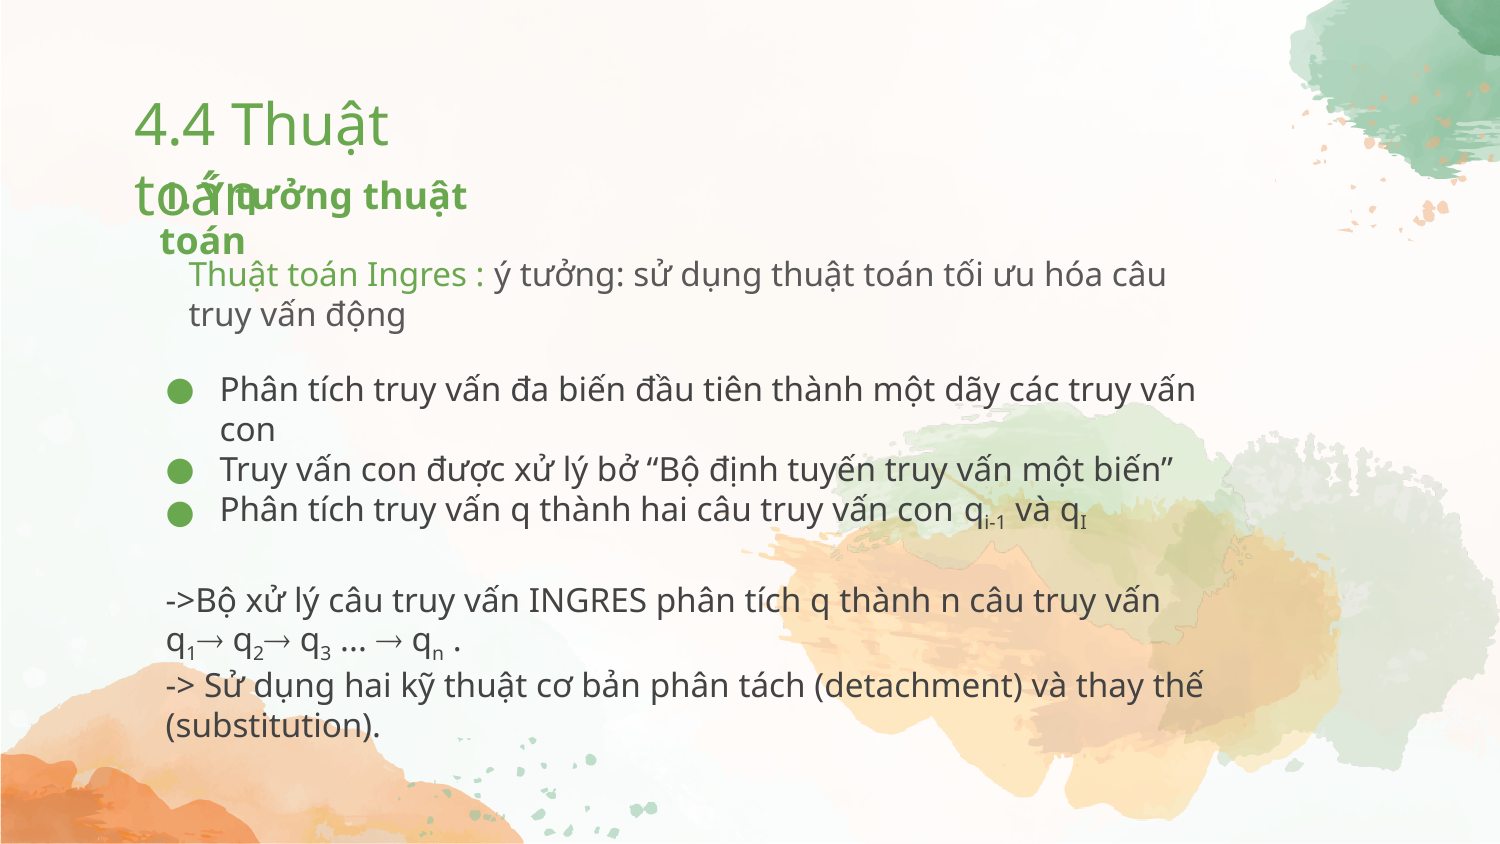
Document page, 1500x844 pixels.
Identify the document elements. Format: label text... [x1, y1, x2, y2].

text_box 1. Ý tưởng thuật toán [144, 157, 560, 223]
title 4.4 Thuật toán [119, 71, 515, 166]
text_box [722, 401, 1500, 822]
text_box Phân tích truy vấn đa biến đầu tiên thành một dãy các truy vấn con Truy vấn con được xử lý bở “Bộ định tuyến truy vấn một biến” Phân tích truy vấn q thành hai câu truy vấn con q­i-1 và q­I ->Bộ xử lý câu truy vấn INGRES phân tích q thành n câu truy vấn q1 q2 q3 ...  qn . -> Sử dụng hai kỹ thuật cơ bản phân tách (detachment) và thay thế (substitution). [129, 353, 1243, 807]
picture [0, 0, 1500, 844]
text_box Thuật toán Ingres : ý tưởng: sử dụng thuật toán tối ưu hóa câu truy vấn động [173, 237, 1199, 304]
